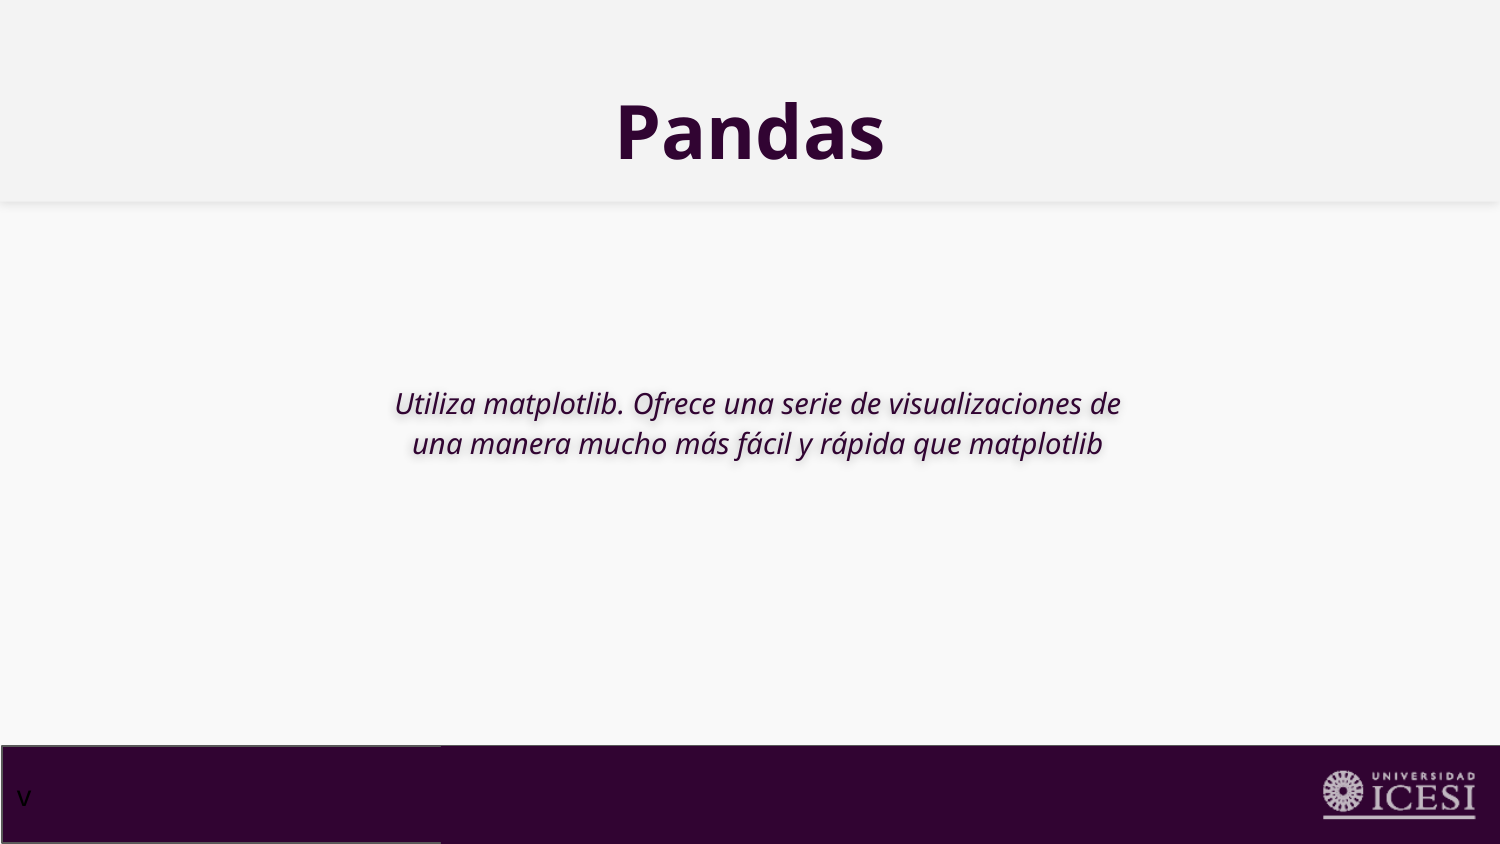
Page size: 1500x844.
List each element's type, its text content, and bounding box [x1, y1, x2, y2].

text_box [0, 0, 1500, 202]
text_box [1, 745, 1500, 844]
title Pandas [51, 60, 1449, 199]
text_box Utiliza matplotlib. Ofrece una serie de visualizaciones de una manera mucho más fácil y rápida que matplotlib [363, 364, 1153, 558]
